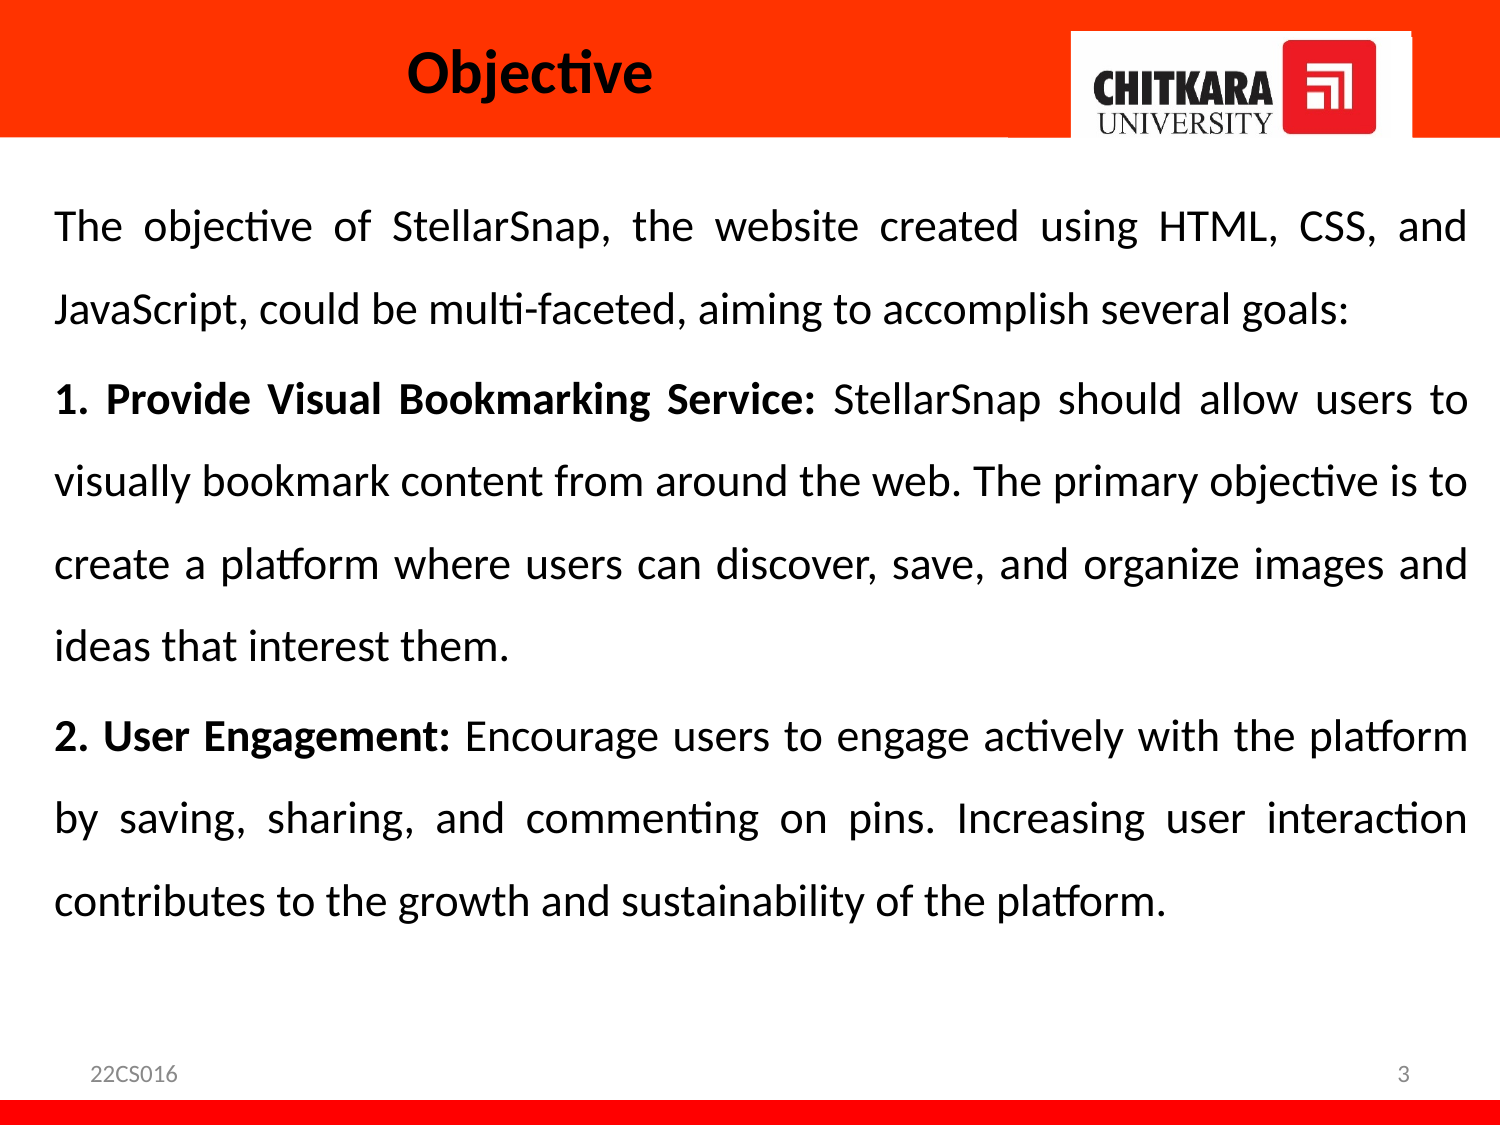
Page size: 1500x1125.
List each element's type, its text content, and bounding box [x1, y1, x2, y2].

slide_number 22CS016 [75, 1042, 425, 1103]
list The objective of StellarSnap, the website created using HTML, CSS, and JavaScript, could be multi-faceted, aiming to accomplish several goals: 1. Provide Visual Bookmarking Service: StellarSnap should allow users to visually bookmark content from around the web. The primary objective is to create a platform where users can discover, save, and organize images and ideas that interest them. 2. User Engagement: Encourage users to engage actively with the platform by saving, sharing, and commenting on pins. Increasing user interaction contributes to the growth and sustainability of the platform. [20, 161, 1485, 1034]
picture [1074, 37, 1391, 138]
slide_number 3 [1074, 1042, 1425, 1103]
title Objective [0, 0, 1063, 138]
